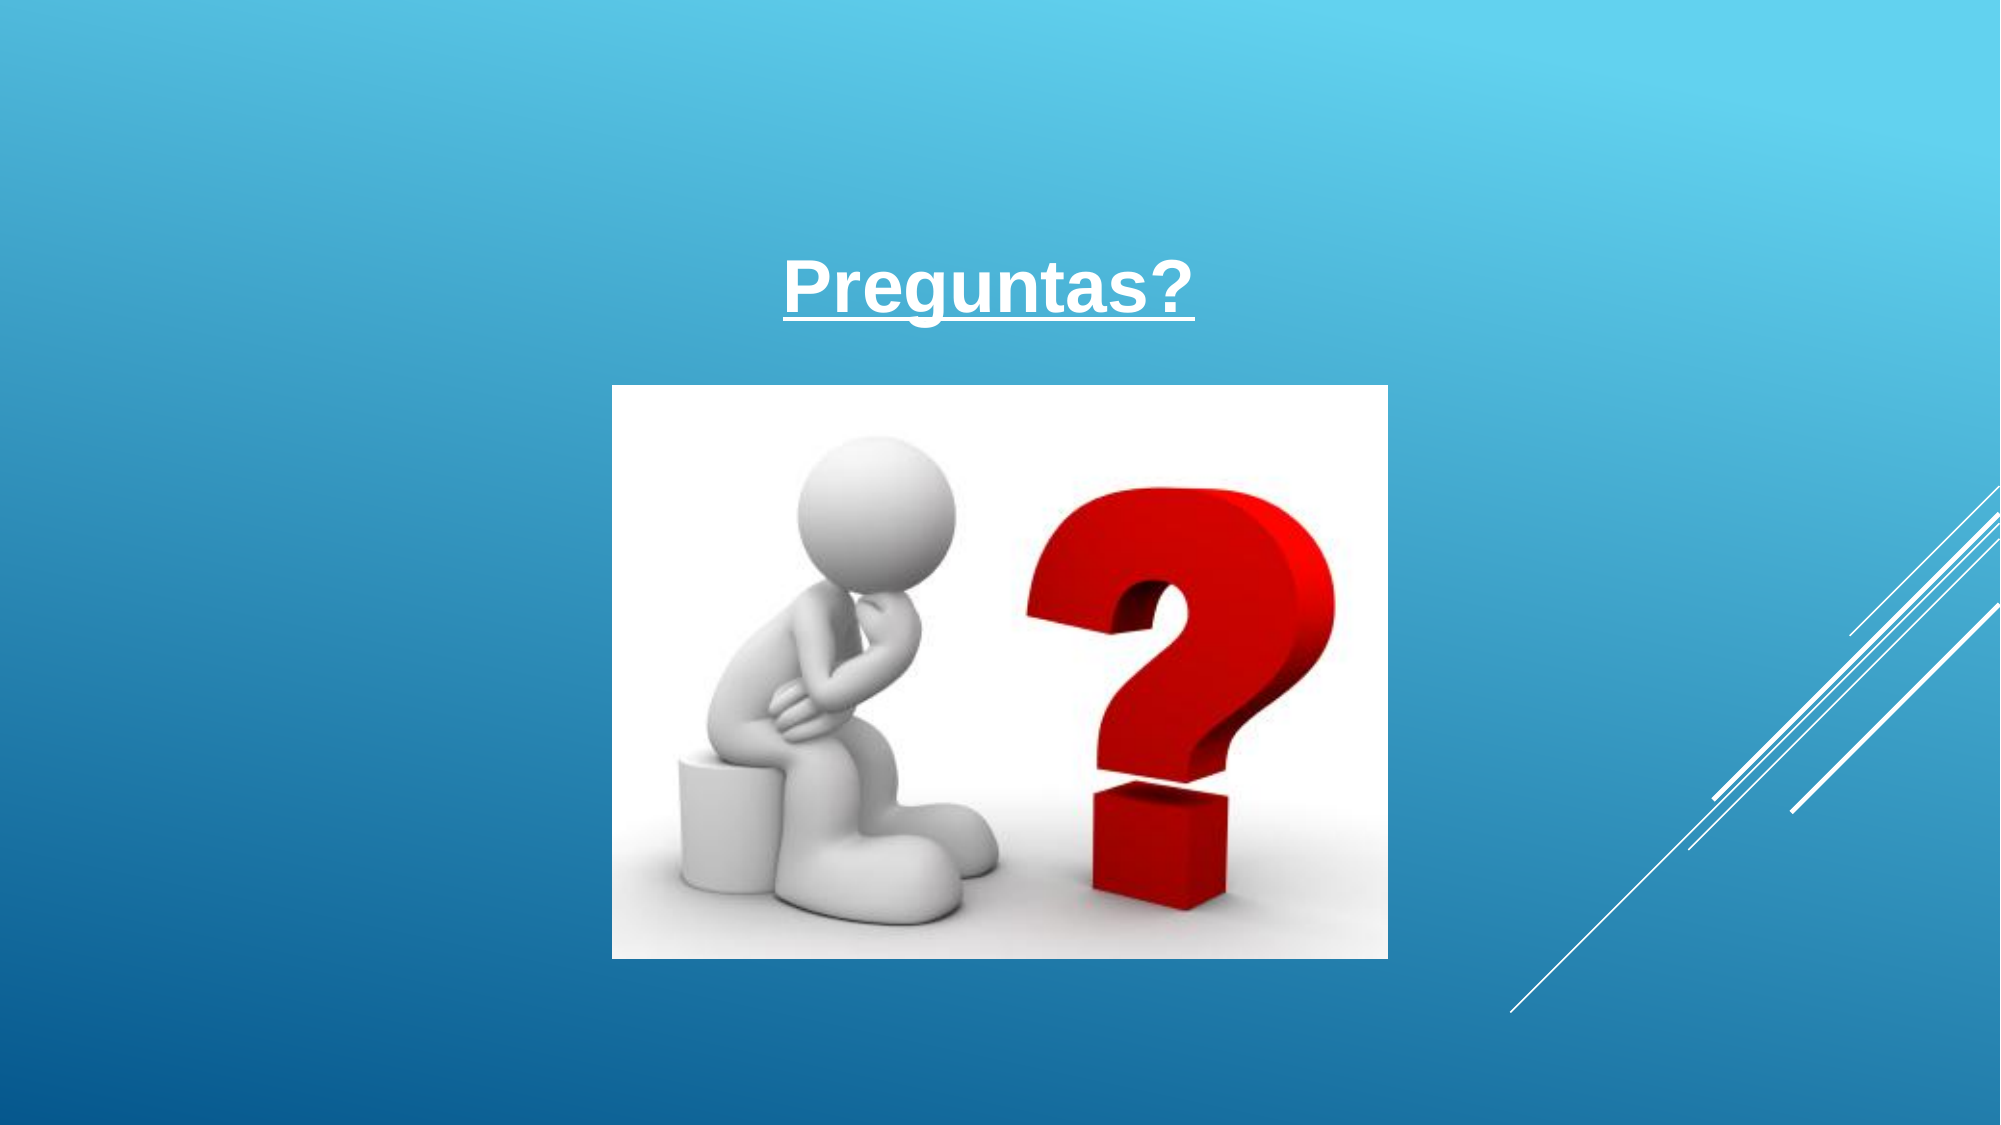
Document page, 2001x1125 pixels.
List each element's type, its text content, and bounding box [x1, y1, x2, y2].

title Preguntas? [101, 200, 1877, 343]
picture [612, 385, 1388, 960]
